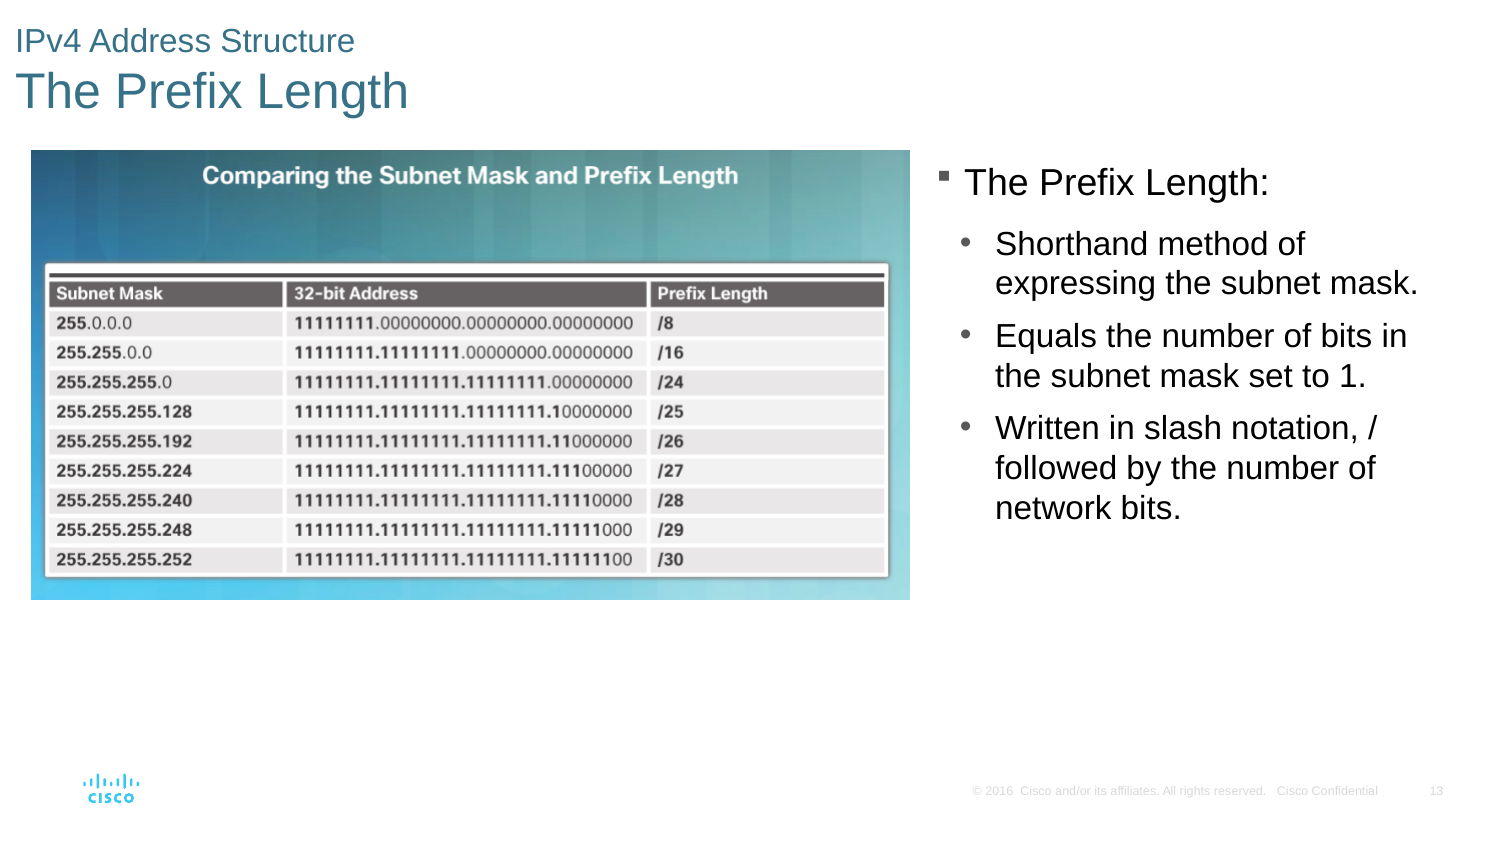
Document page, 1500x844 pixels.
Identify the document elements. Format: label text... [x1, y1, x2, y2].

text_box The Prefix Length: Shorthand method of expressing the subnet mask. Equals the number of bits in the subnet mask set to 1. Written in slash notation, / followed by the number of network bits. [921, 150, 1463, 770]
title IPv4 Address Structure The Prefix Length [0, 6, 1500, 131]
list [30, 150, 911, 601]
